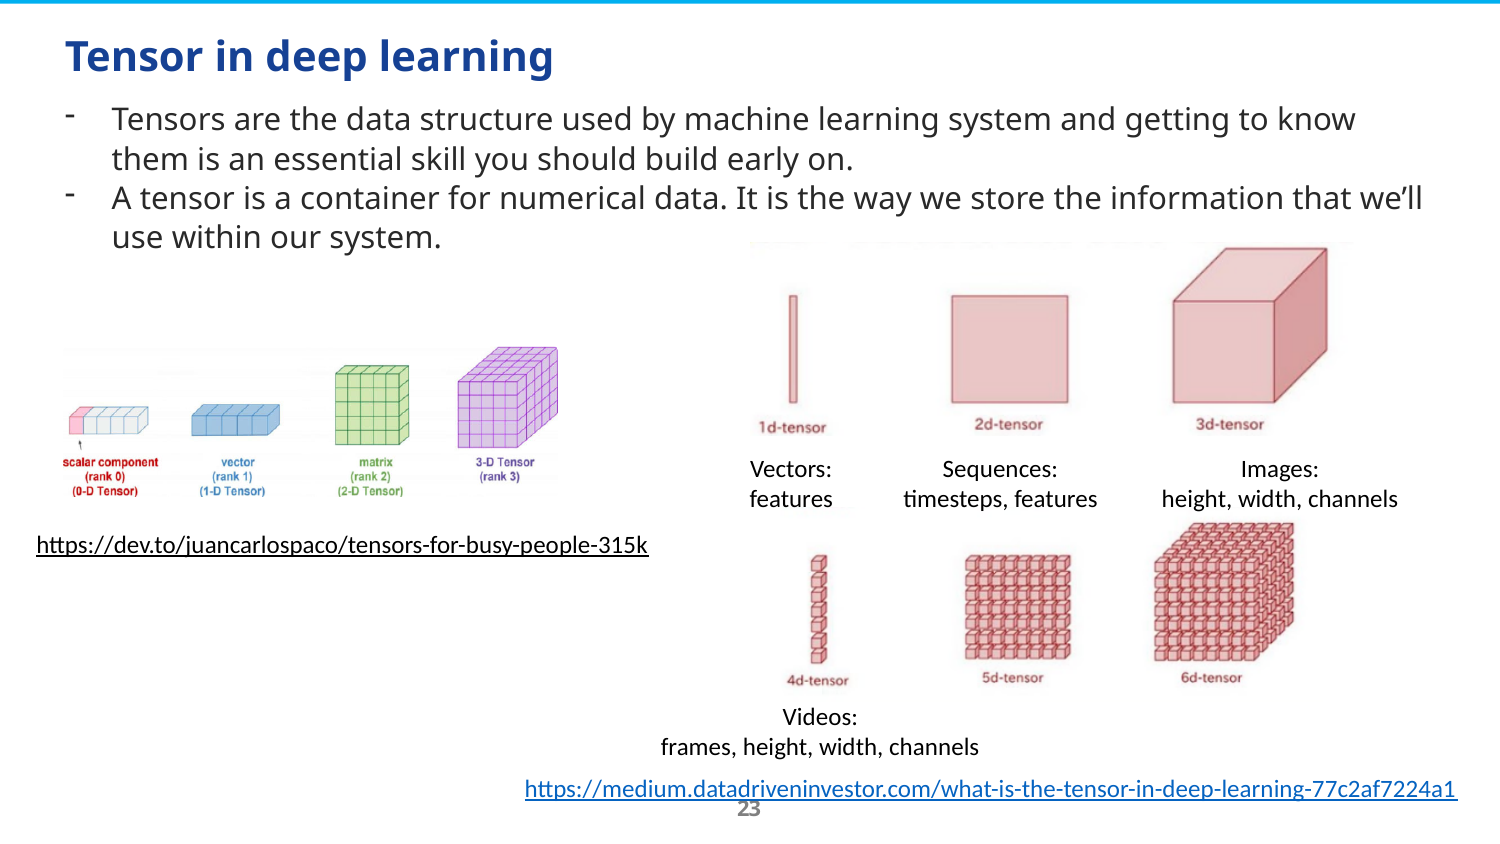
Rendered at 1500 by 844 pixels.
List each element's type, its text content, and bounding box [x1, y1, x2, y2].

text_box Videos: frames, height, width, channels [614, 693, 1027, 769]
picture [749, 241, 1354, 436]
text_box https://dev.to/juancarlospaco/tensors-for-busy-people-315k [21, 521, 670, 566]
list Tensors are the data structure used by machine learning system and getting to know them is an essential skill you should build early on. A tensor is a container for numerical data. It is the way we store the information that we’ll use within our system. [64, 97, 1436, 256]
text_box https://medium.datadriveninvestor.com/what-is-the-tensor-in-deep-learning-77c2af7224a1 [509, 765, 1473, 841]
text_box Vectors: features [726, 445, 857, 520]
title Tensor in deep learning [64, 35, 1151, 81]
text_box Sequences: timesteps, features [879, 445, 1122, 507]
picture [52, 333, 573, 508]
text_box Images: height, width, channels [1142, 445, 1418, 520]
picture [780, 507, 1323, 702]
